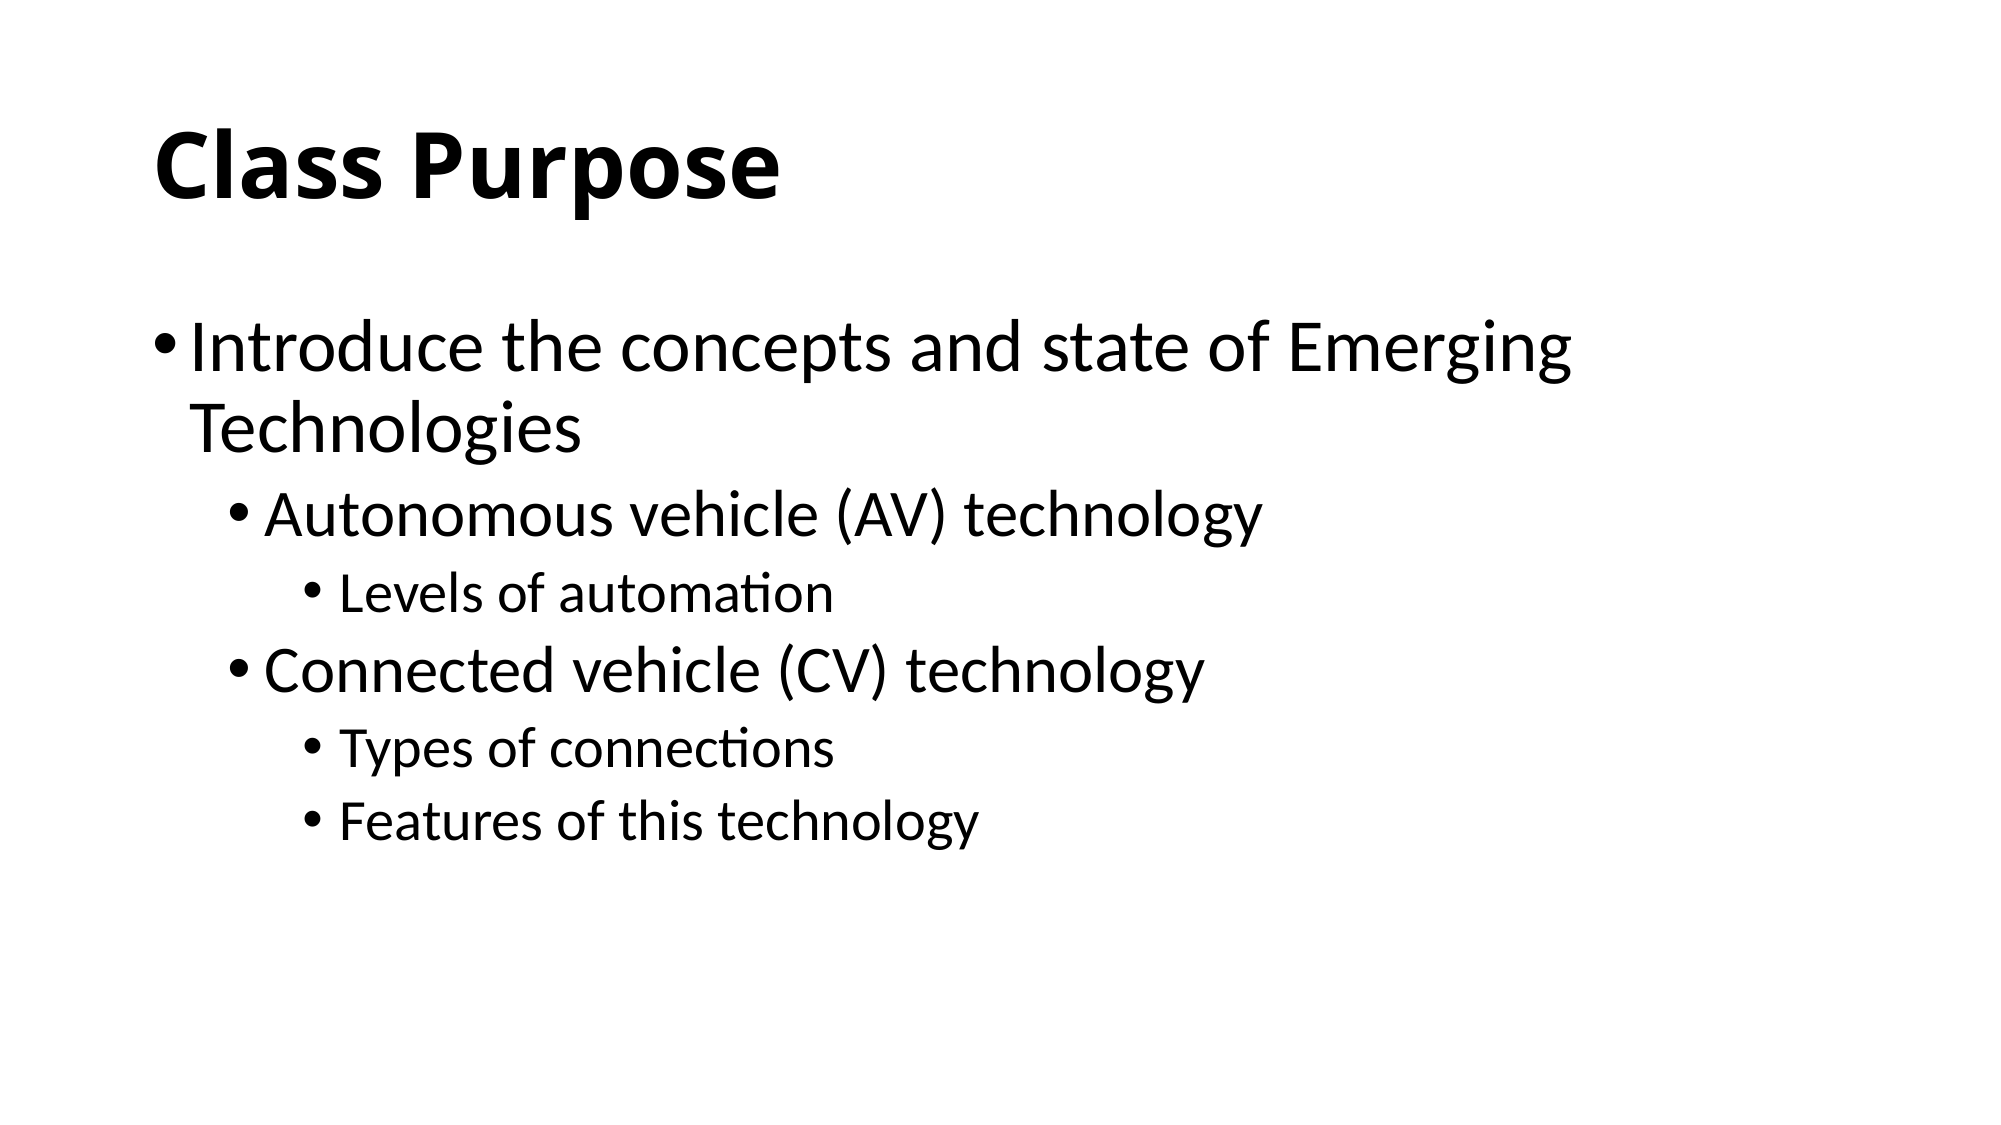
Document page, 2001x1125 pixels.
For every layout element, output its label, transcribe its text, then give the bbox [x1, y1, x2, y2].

title Class Purpose [137, 59, 1863, 278]
list Introduce the concepts and state of Emerging Technologies Autonomous vehicle (AV) technology Levels of automation Connected vehicle (CV) technology Types of connections Features of this technology [137, 299, 1863, 1014]
